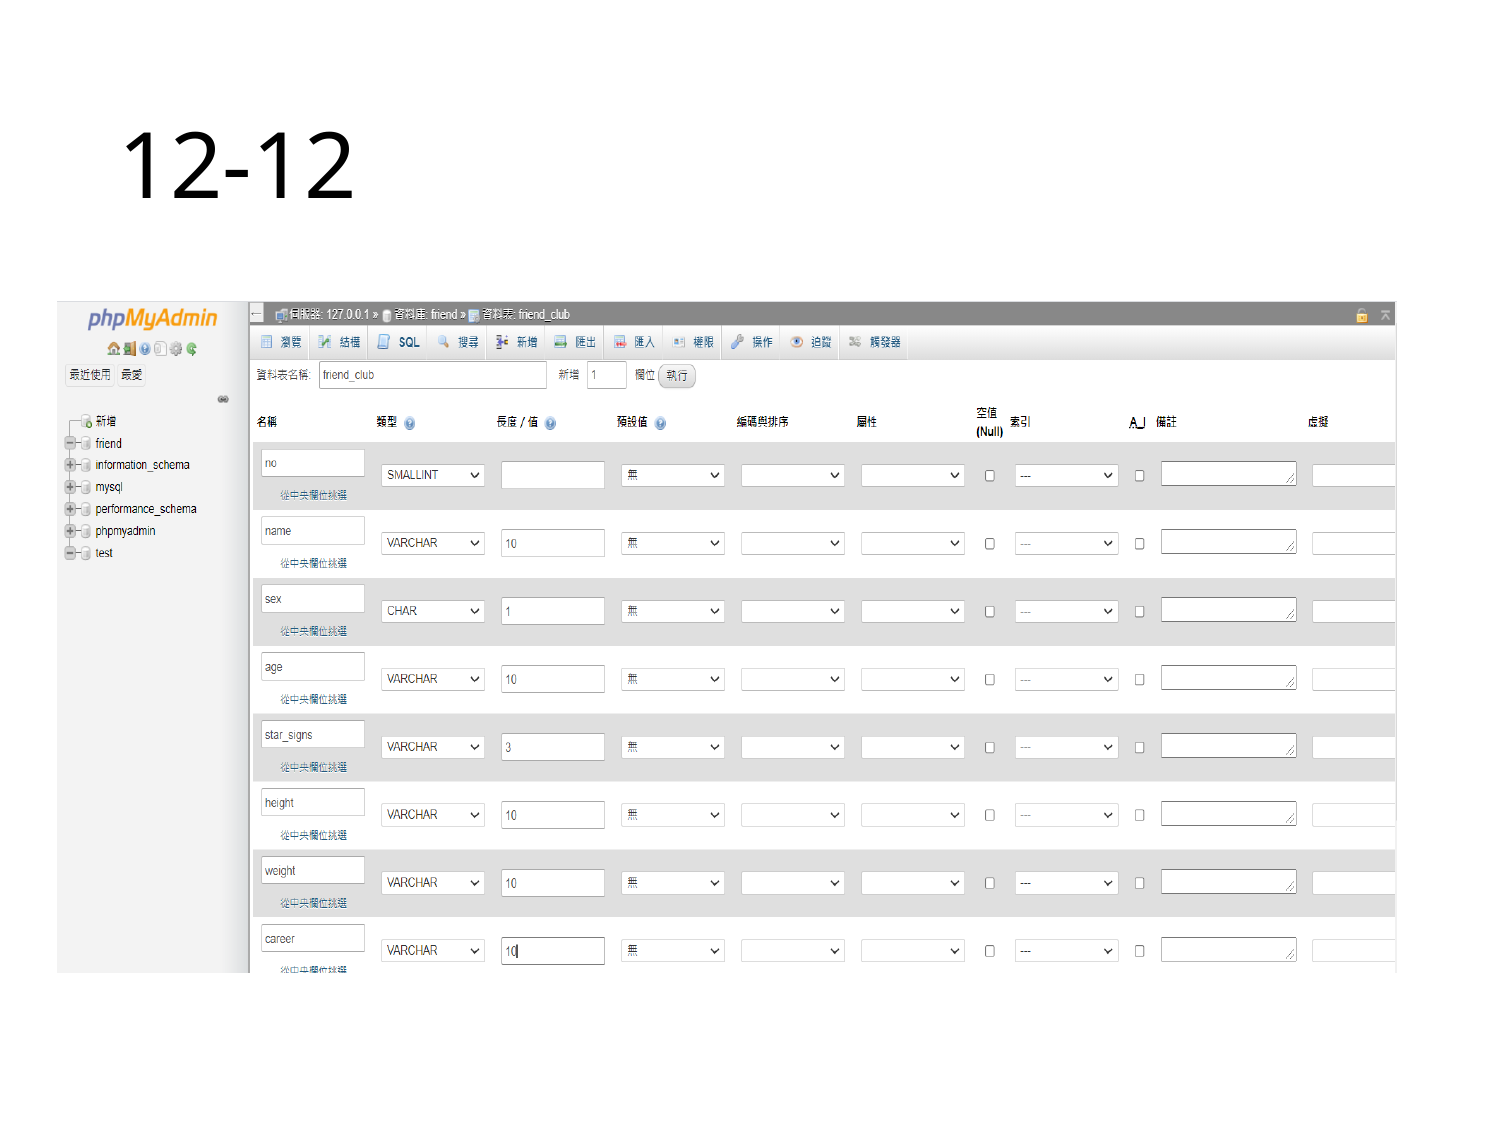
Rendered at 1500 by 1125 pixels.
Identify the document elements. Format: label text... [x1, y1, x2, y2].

title 12-12 [103, 59, 1397, 278]
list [57, 297, 1397, 973]
